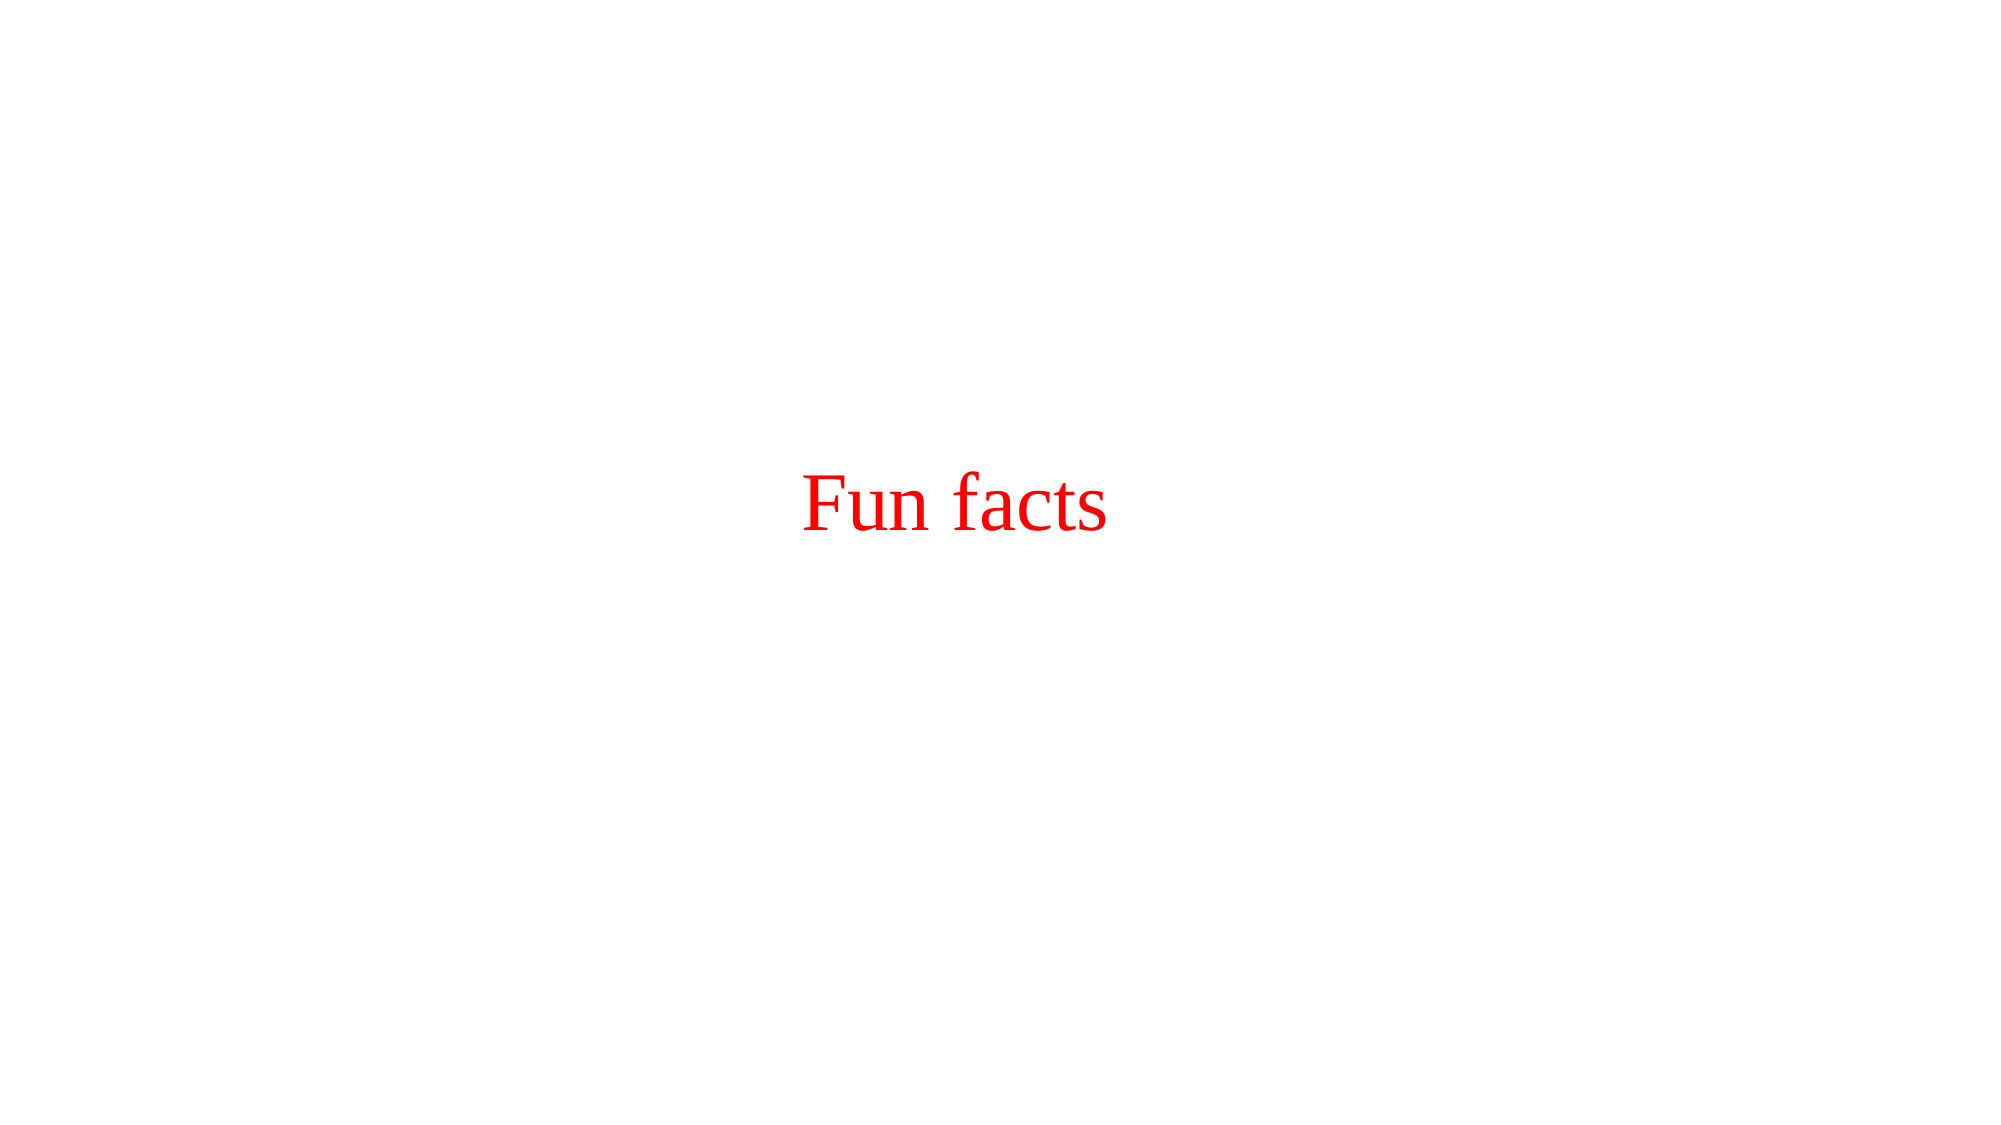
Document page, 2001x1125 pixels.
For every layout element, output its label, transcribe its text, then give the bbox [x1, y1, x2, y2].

text_box Fun facts [786, 439, 1856, 555]
